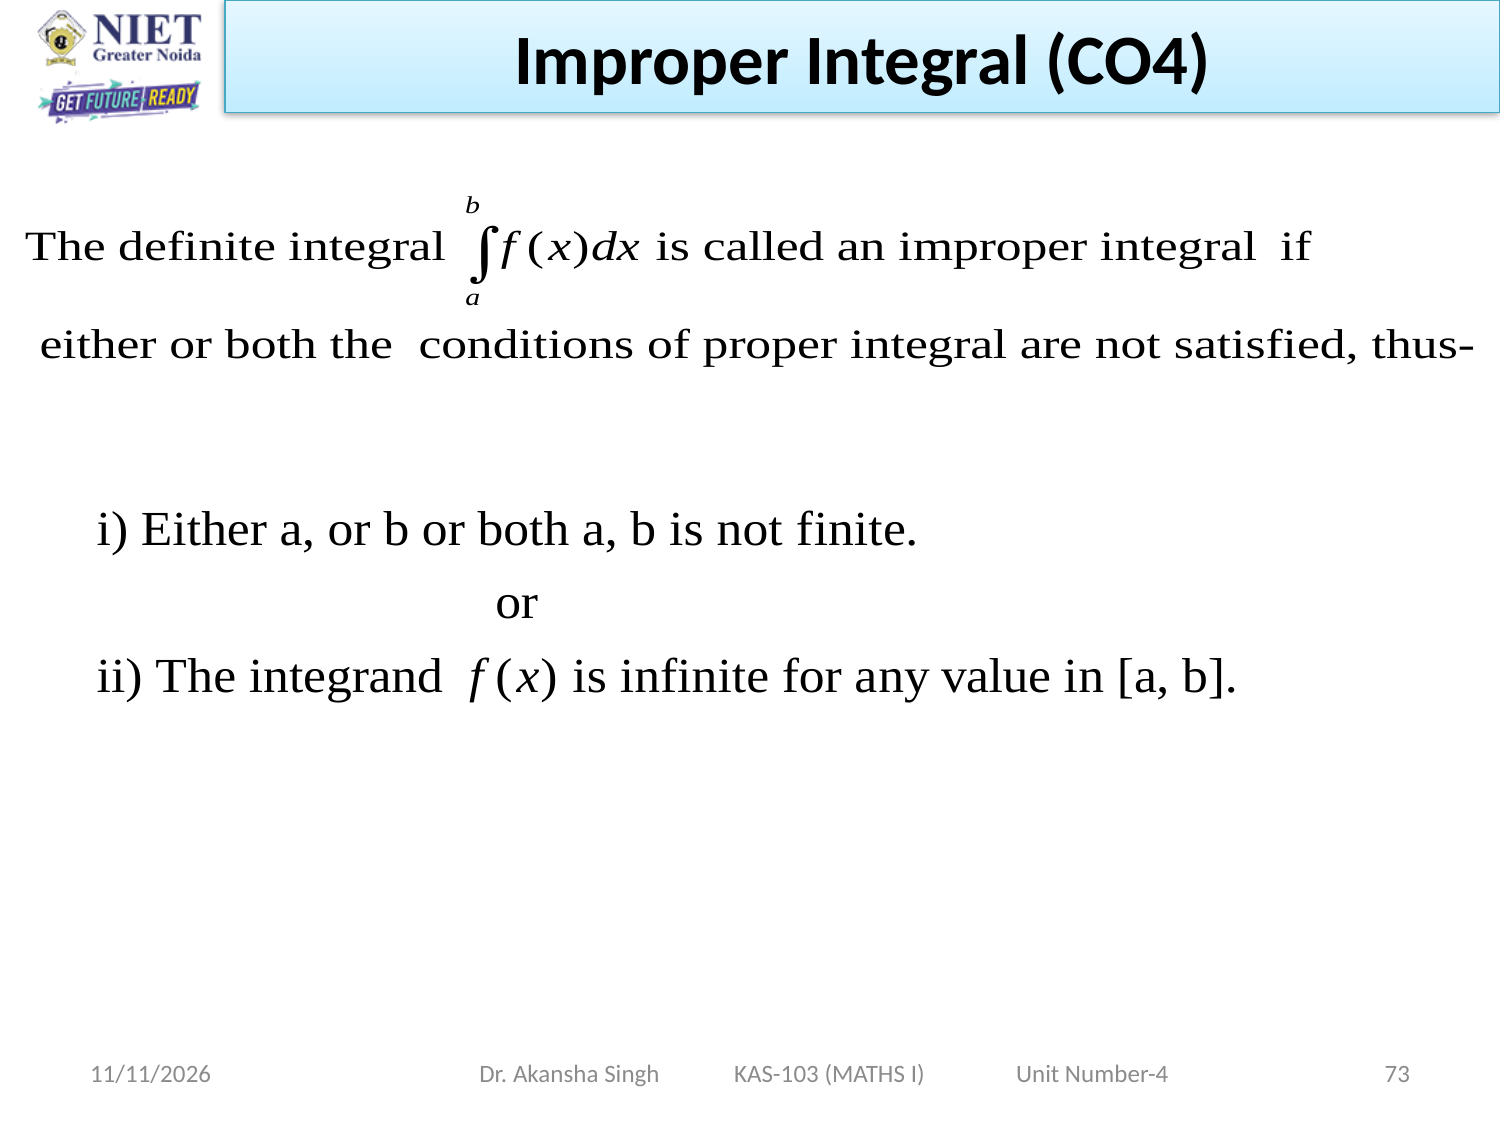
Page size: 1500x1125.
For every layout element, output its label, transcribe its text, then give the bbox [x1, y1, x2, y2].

slide_number 73 [1238, 1042, 1425, 1103]
footer Dr. Akansha Singh KAS-103 (MATHS I) Unit Number-4 [412, 1042, 1238, 1103]
text_box Improper Integral (CO4) [239, 1, 1500, 113]
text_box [17, 187, 1483, 376]
picture [0, 0, 238, 135]
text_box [74, 499, 1263, 713]
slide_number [75, 1042, 412, 1103]
